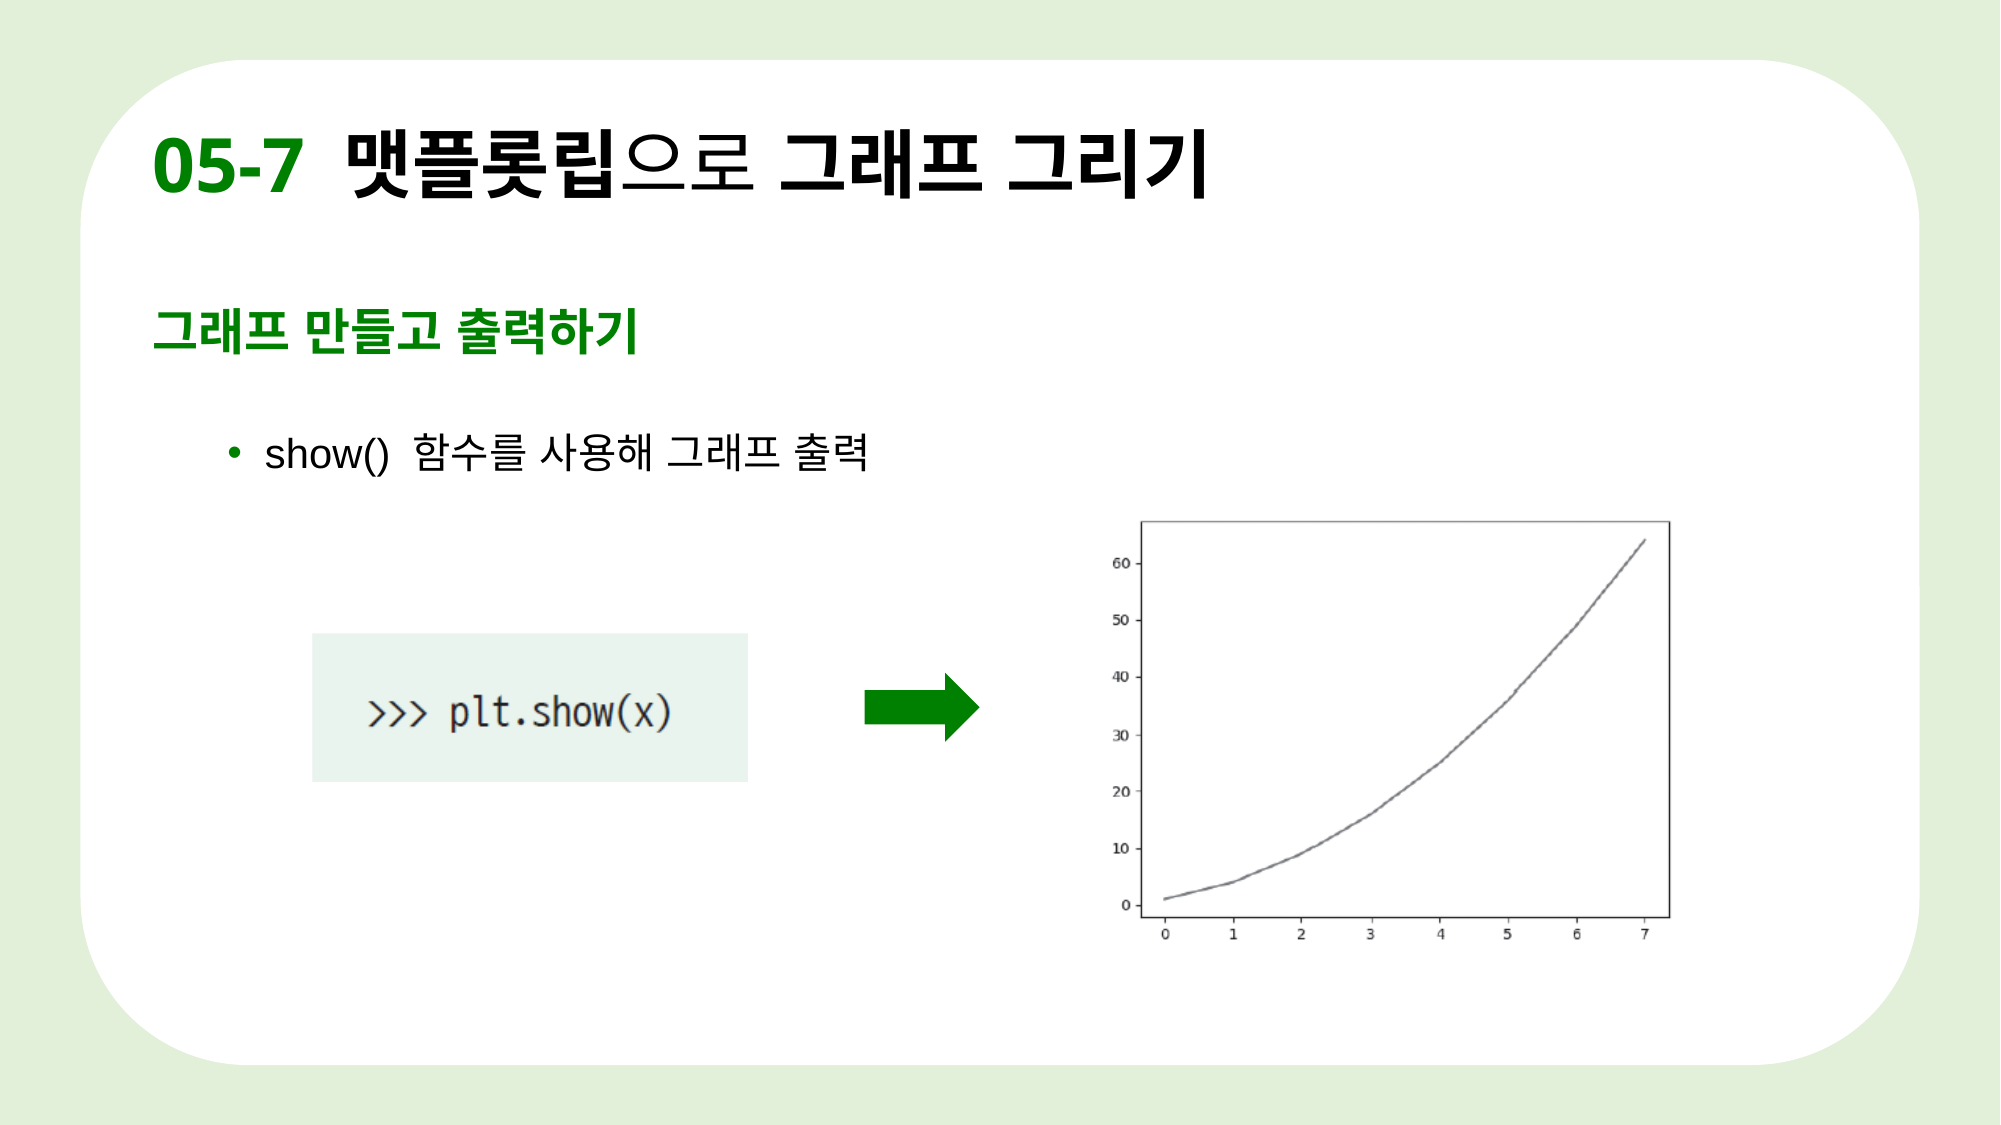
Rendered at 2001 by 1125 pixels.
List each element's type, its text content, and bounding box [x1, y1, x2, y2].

title 05-7 맷플롯립으로 그래프 그리기 [137, 59, 1863, 278]
list 그래프 만들고 출력하기 show() 함수를 사용해 그래프 출력 [137, 299, 1863, 1014]
picture [311, 632, 748, 782]
picture [1067, 492, 1739, 958]
text_box [863, 670, 982, 745]
